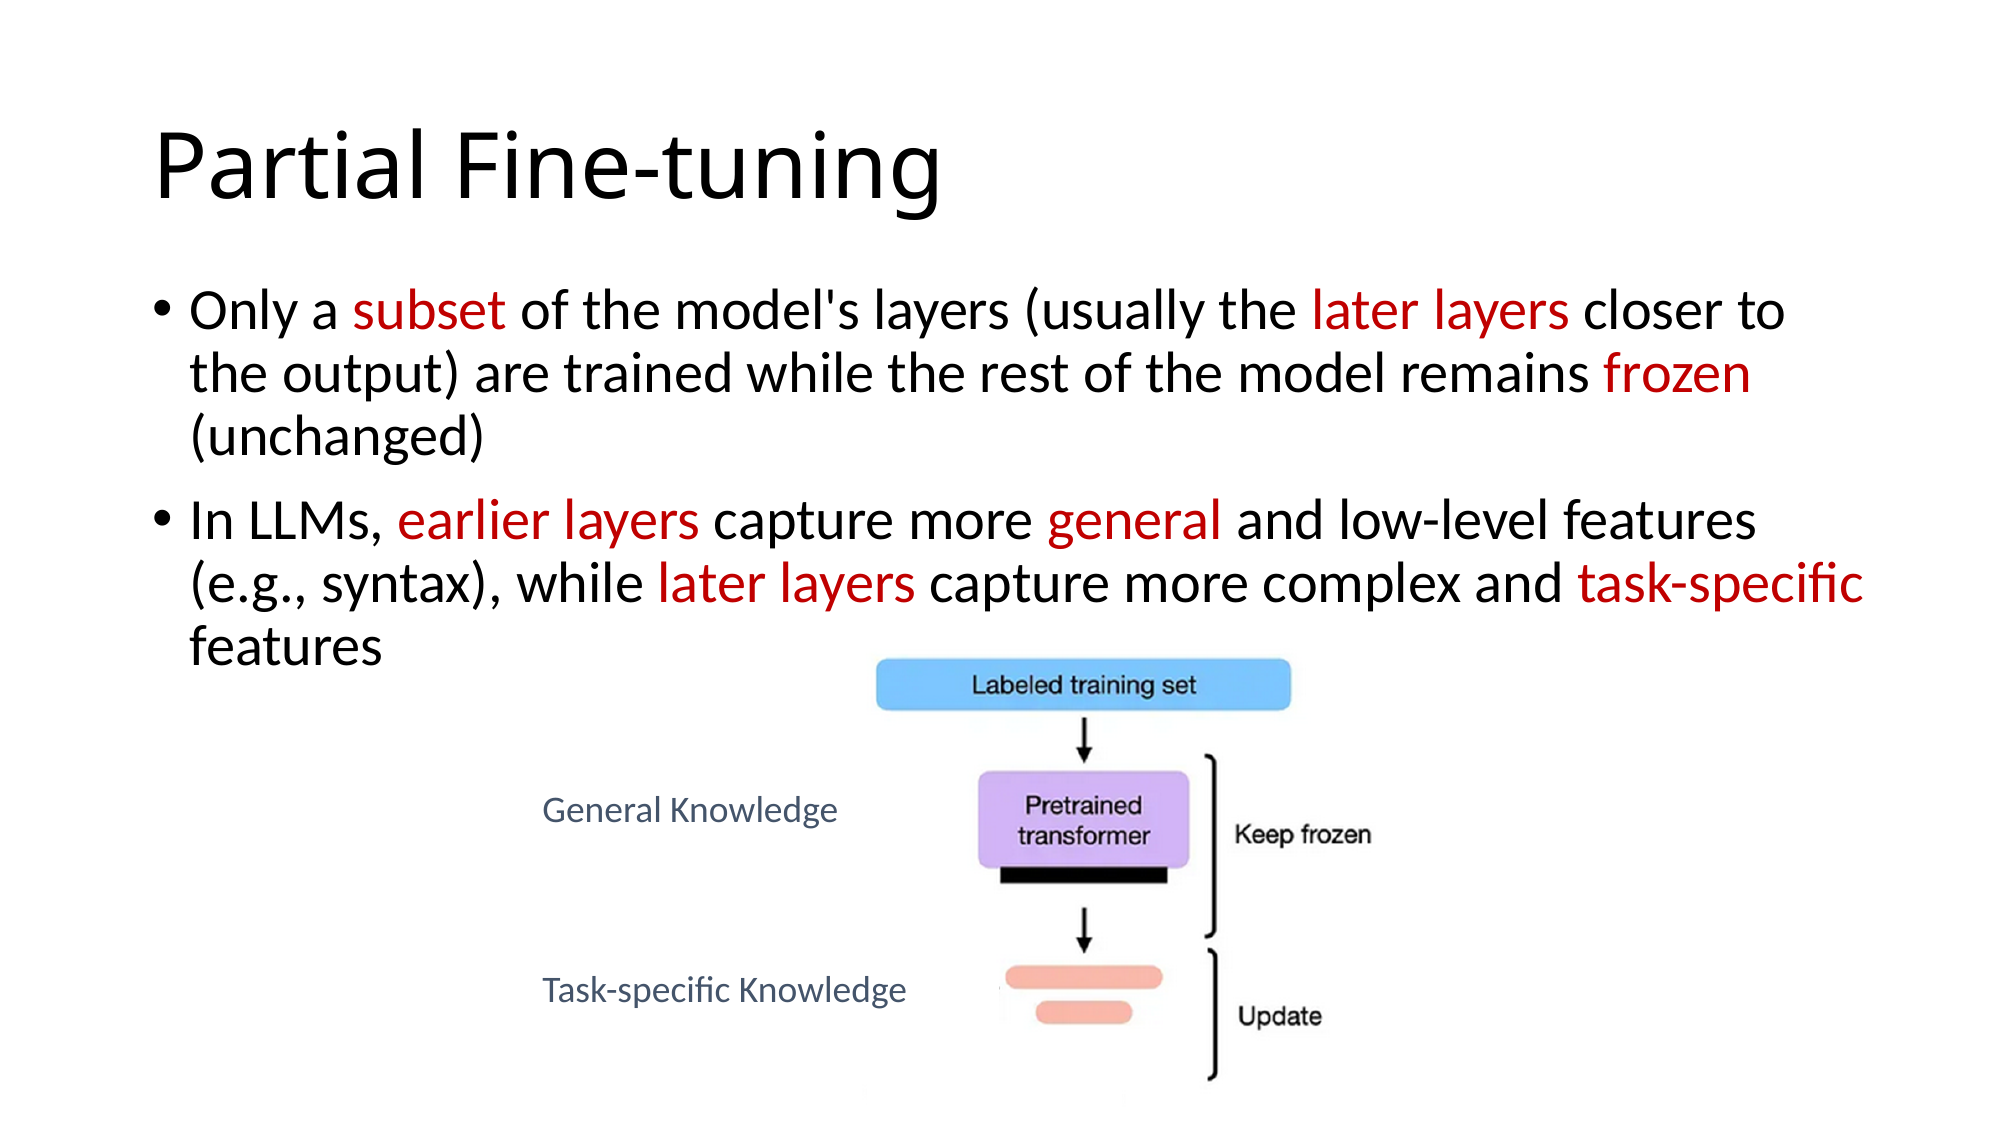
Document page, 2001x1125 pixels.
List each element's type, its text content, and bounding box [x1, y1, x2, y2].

list Only a subset of the model's layers (usually the later layers closer to the output) are trained while the rest of the model remains frozen (unchanged) In LLMs, earlier layers capture more general and low-level features (e.g., syntax), while later layers capture more complex and task-specific features [137, 271, 1888, 986]
title Partial Fine-tuning [137, 59, 1863, 271]
picture [855, 634, 1388, 1110]
text_box General Knowledge Task-specific Knowledge [527, 777, 855, 1018]
